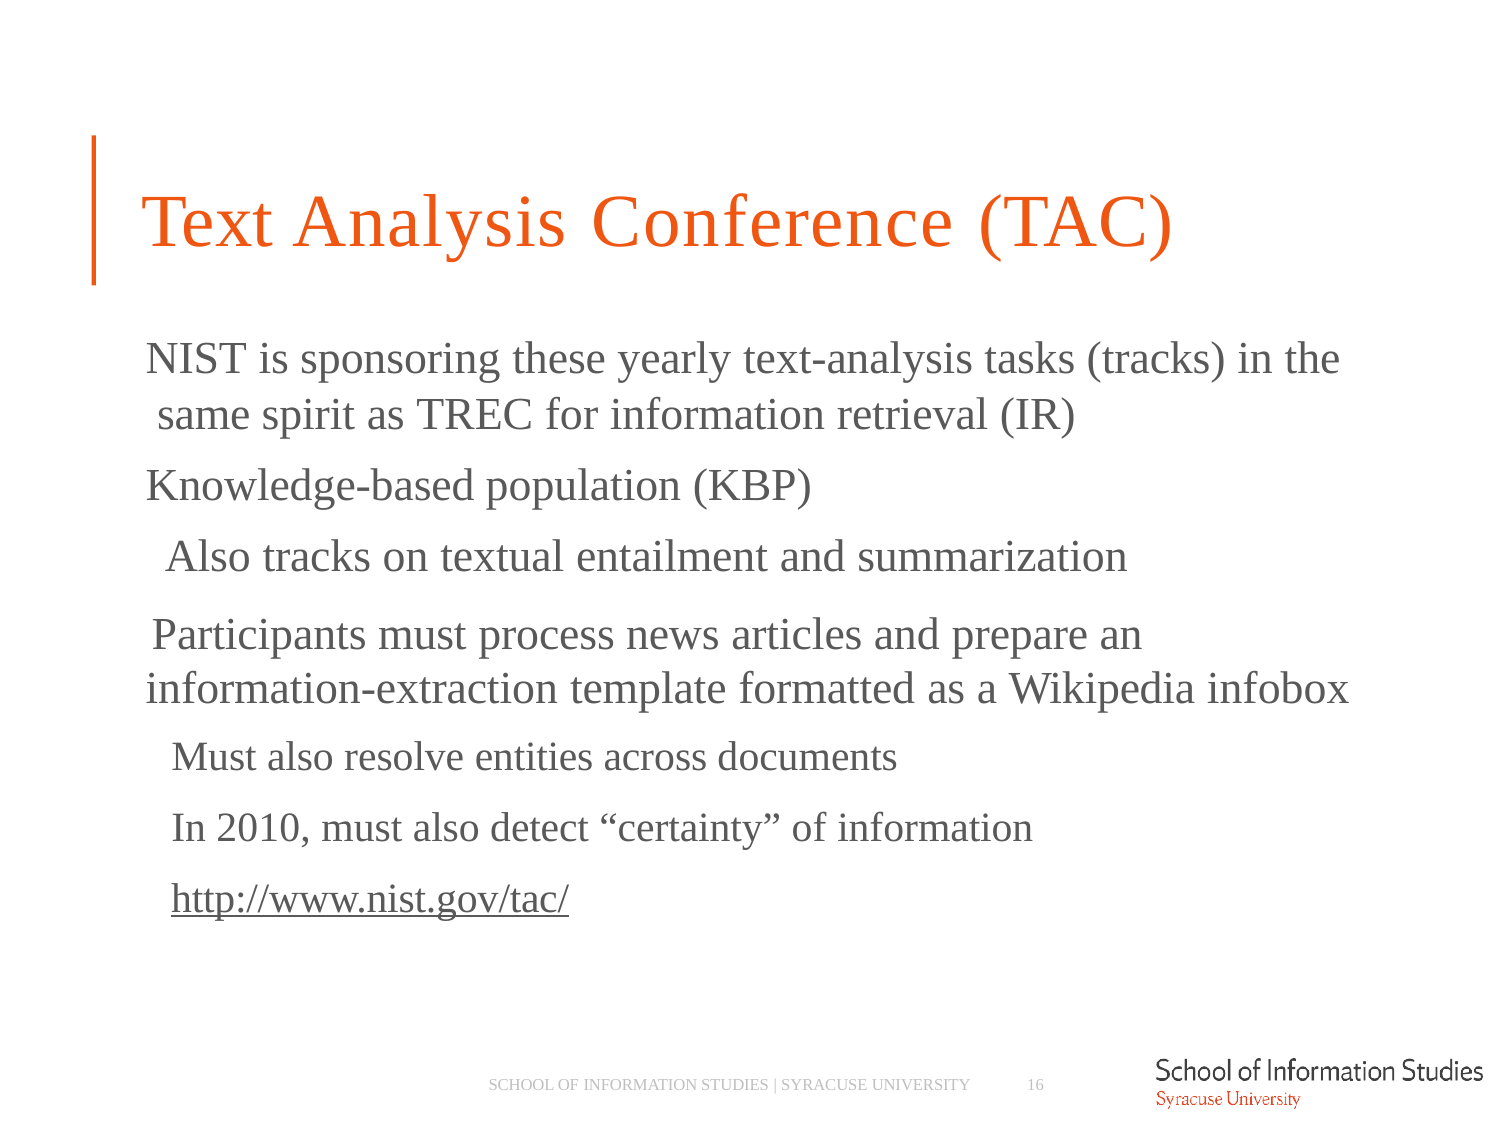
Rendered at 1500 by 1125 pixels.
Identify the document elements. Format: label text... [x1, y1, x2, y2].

title Text Analysis Conference (TAC) [138, 169, 1191, 360]
footer SCHOOL OF INFORMATION STUDIES | SYRACUSE UNIVERSITY [486, 1073, 979, 1125]
picture [1156, 1058, 1483, 1109]
slide_number 16 [1020, 1073, 1050, 1125]
list NIST is sponsoring these yearly text-analysis tasks (tracks) in the same spirit as TREC for information retrieval (IR) Knowledge-based population (KBP) ­ Also tracks on textual entailment and summarization Participants must process news articles and prepare an information-extraction template formatted as a Wikipedia infobox ­ Must also resolve entities across documents ­ In 2010, must also detect “certainty” of information ­ http://www.nist.gov/tac/ [142, 325, 1358, 965]
